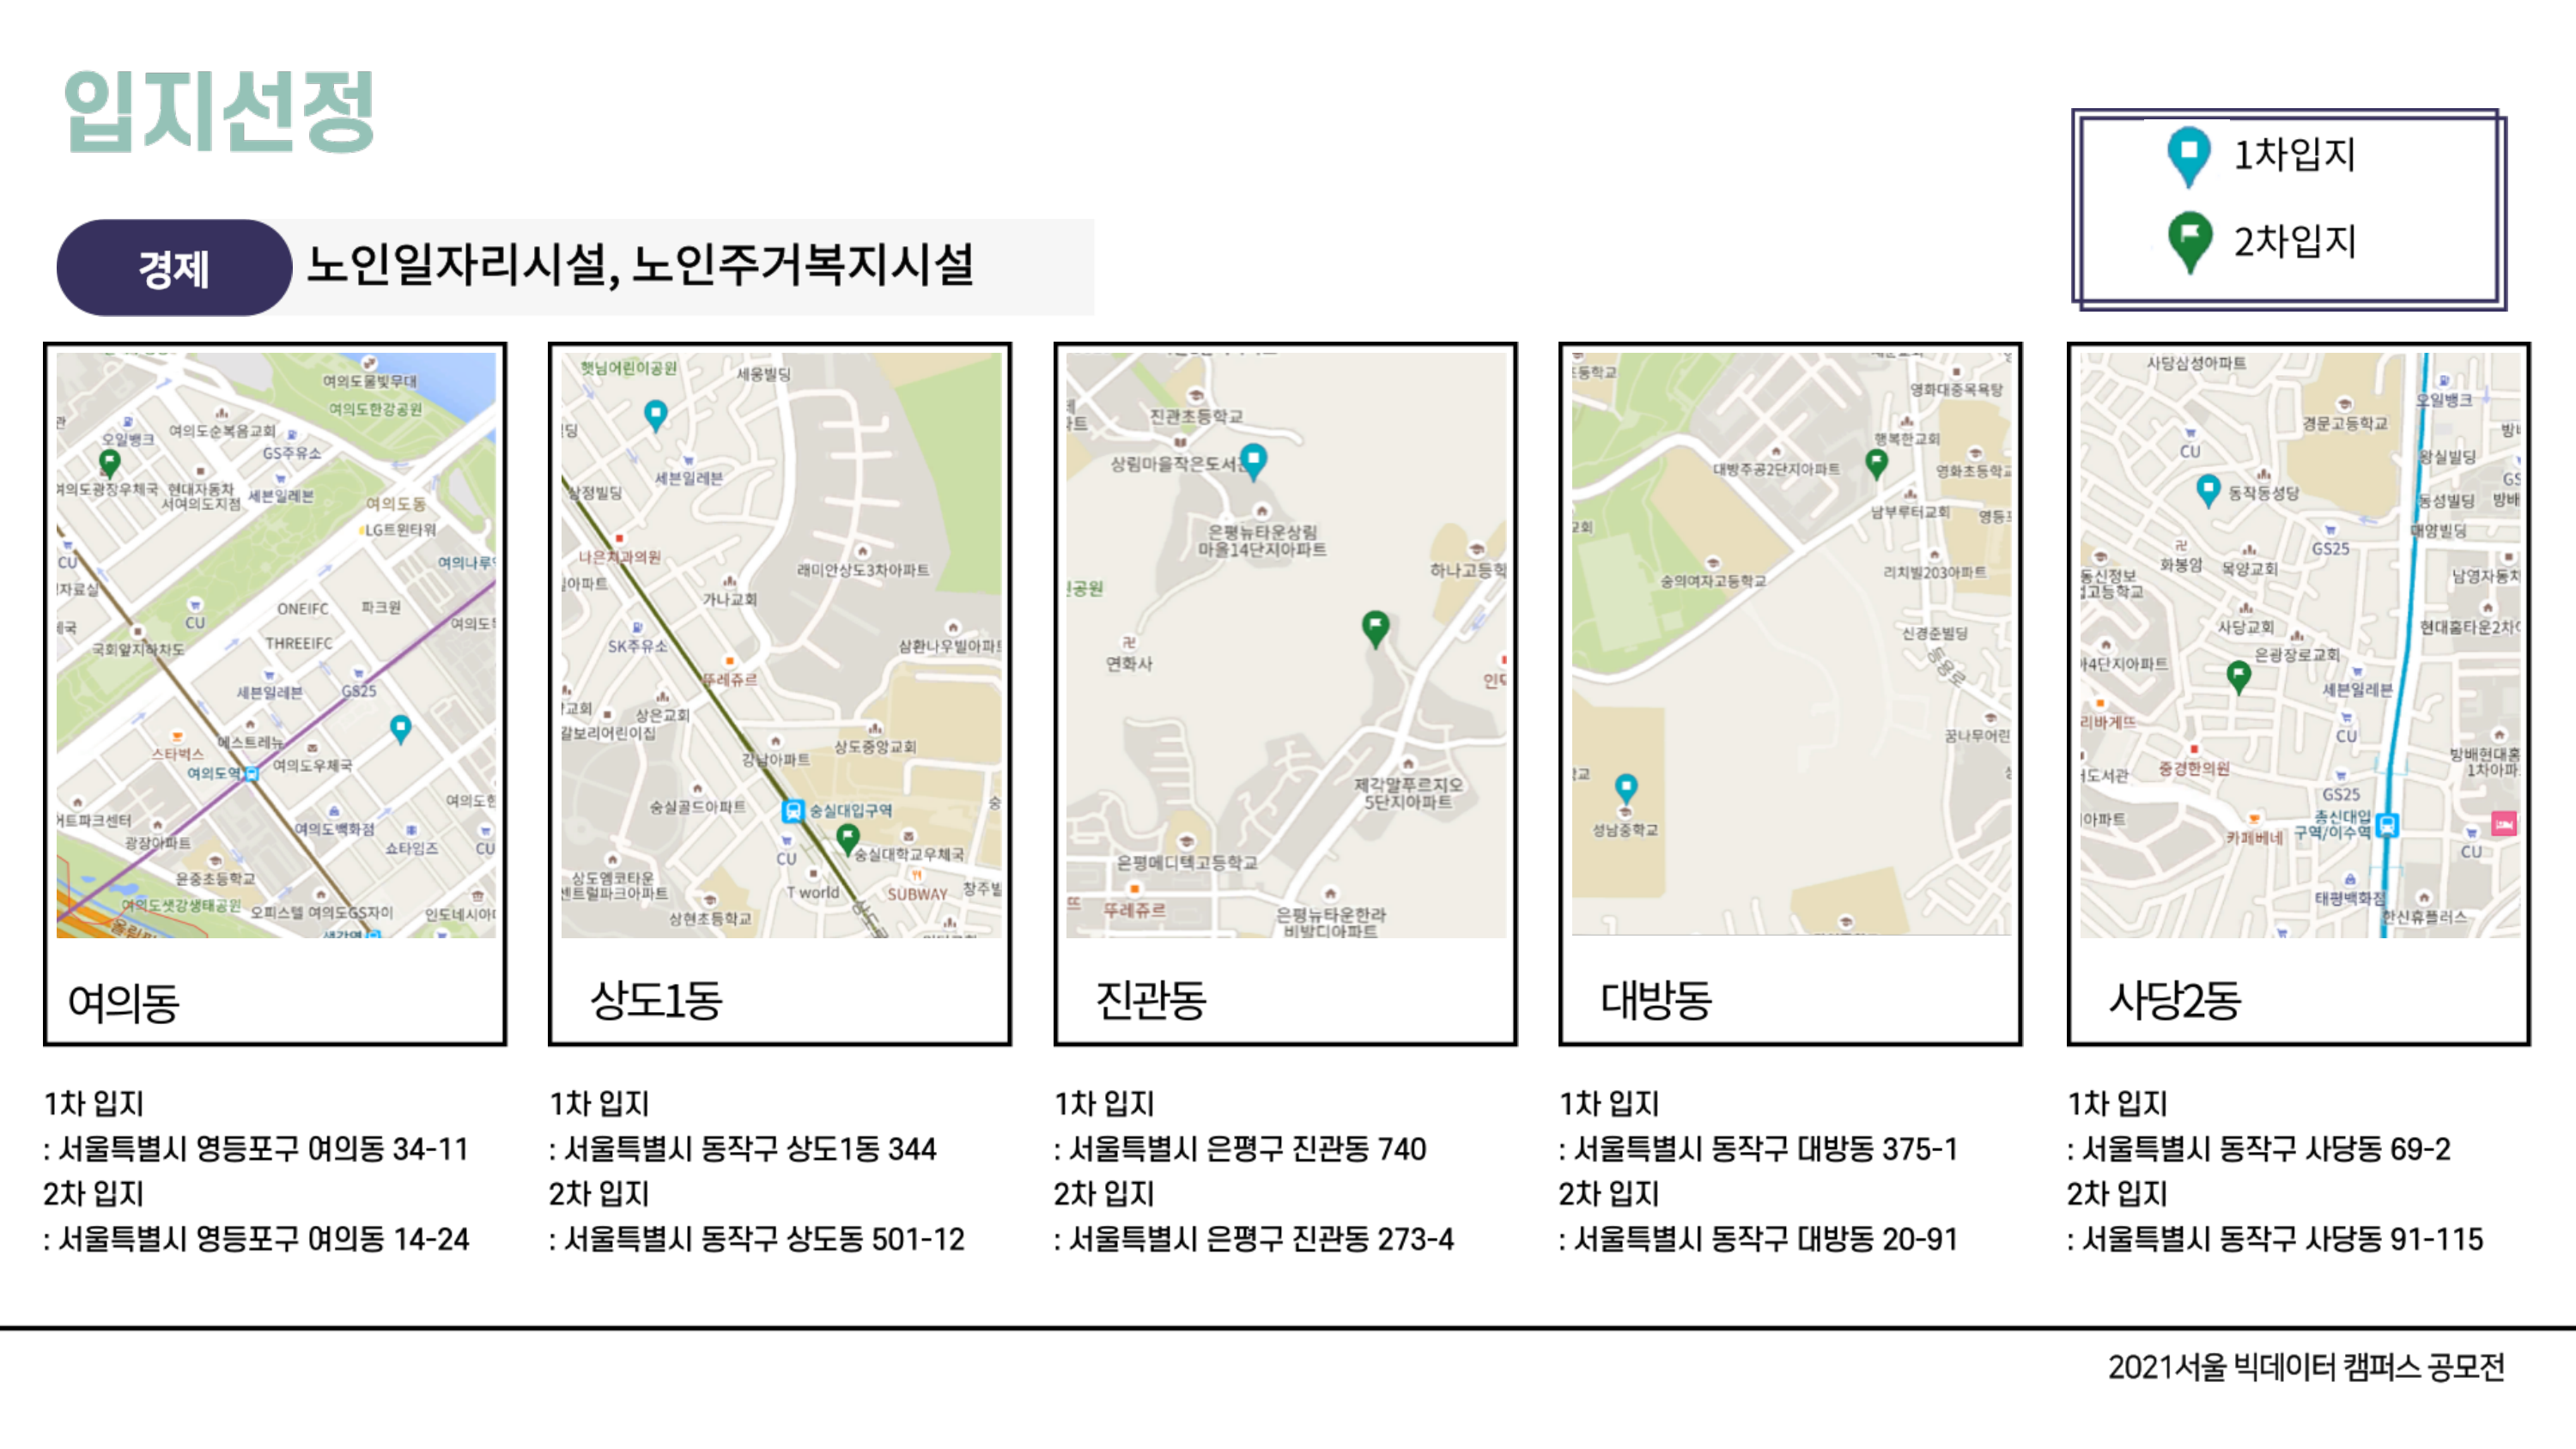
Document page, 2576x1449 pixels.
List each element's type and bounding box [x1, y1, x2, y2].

picture [39, 1080, 484, 1275]
text_box [548, 342, 1014, 1048]
picture [1593, 960, 1736, 1062]
text_box [2144, 119, 2227, 194]
picture [1554, 1080, 1974, 1275]
picture [1048, 1080, 1468, 1275]
text_box [562, 353, 1002, 939]
text_box [0, 1319, 2576, 1337]
picture [2228, 119, 2376, 203]
picture [1087, 960, 1231, 1062]
picture [299, 221, 998, 325]
text_box [2081, 353, 2521, 939]
text_box [1066, 353, 1507, 939]
text_box [1571, 353, 2012, 937]
text_box [2067, 342, 2533, 1048]
text_box [1558, 342, 2024, 1048]
text_box [1053, 342, 1519, 1048]
picture [64, 236, 229, 317]
text_box [43, 342, 508, 1048]
picture [2101, 960, 2265, 1062]
text_box [56, 219, 294, 317]
picture [60, 964, 204, 1065]
picture [544, 1080, 980, 1275]
text_box [2139, 205, 2225, 283]
picture [2228, 207, 2377, 291]
text_box [295, 219, 1096, 317]
text_box [2070, 108, 2508, 312]
picture [46, 37, 420, 208]
picture [2063, 1080, 2499, 1275]
text_box [56, 353, 497, 939]
picture [582, 960, 746, 1062]
picture [2023, 1343, 2521, 1404]
